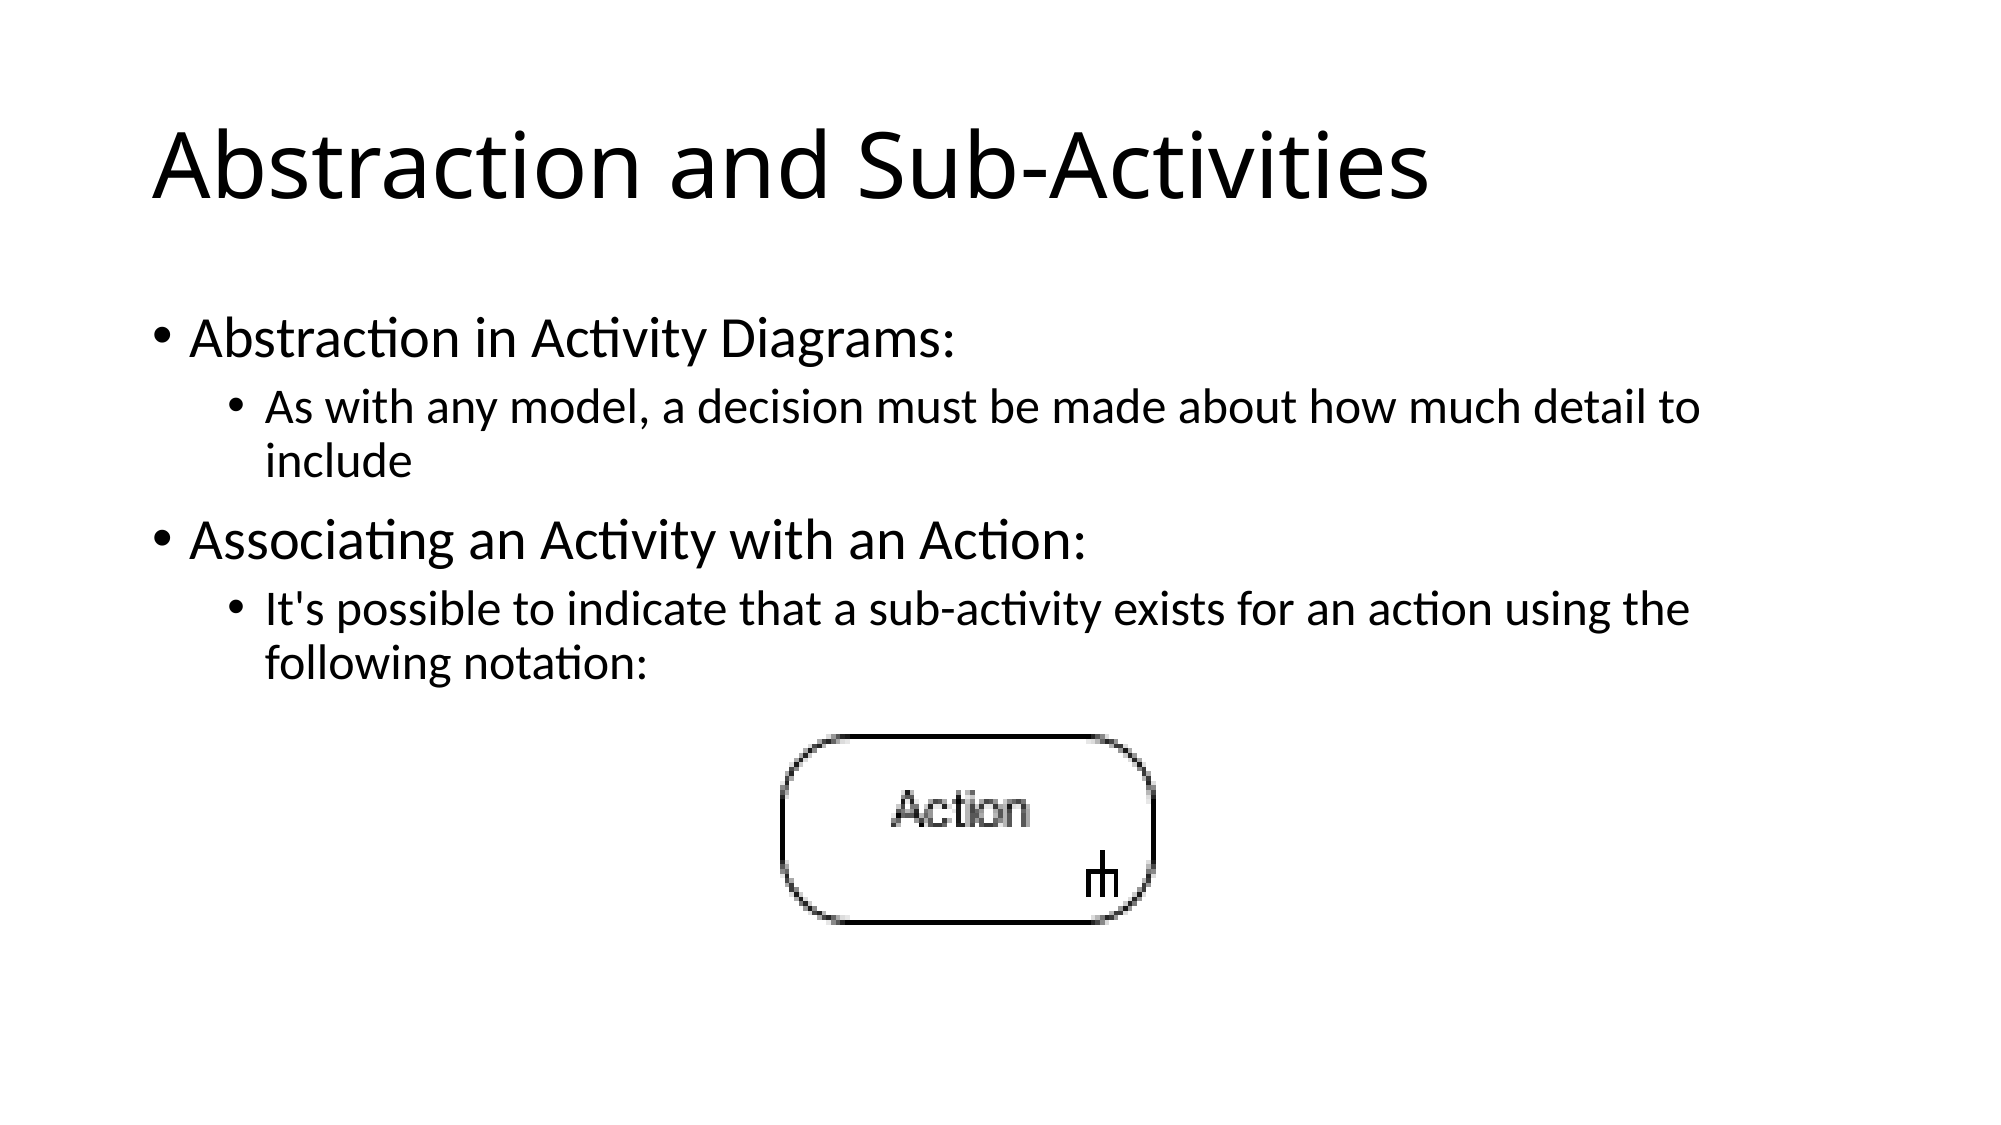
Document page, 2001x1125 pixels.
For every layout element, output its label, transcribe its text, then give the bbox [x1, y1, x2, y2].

list Abstraction in Activity Diagrams: As with any model, a decision must be made about how much detail to include Associating an Activity with an Action: It's possible to indicate that a sub-activity exists for an action using the following notation: [137, 299, 1863, 1014]
picture [711, 656, 1207, 990]
title Abstraction and Sub-Activities [137, 59, 1863, 278]
